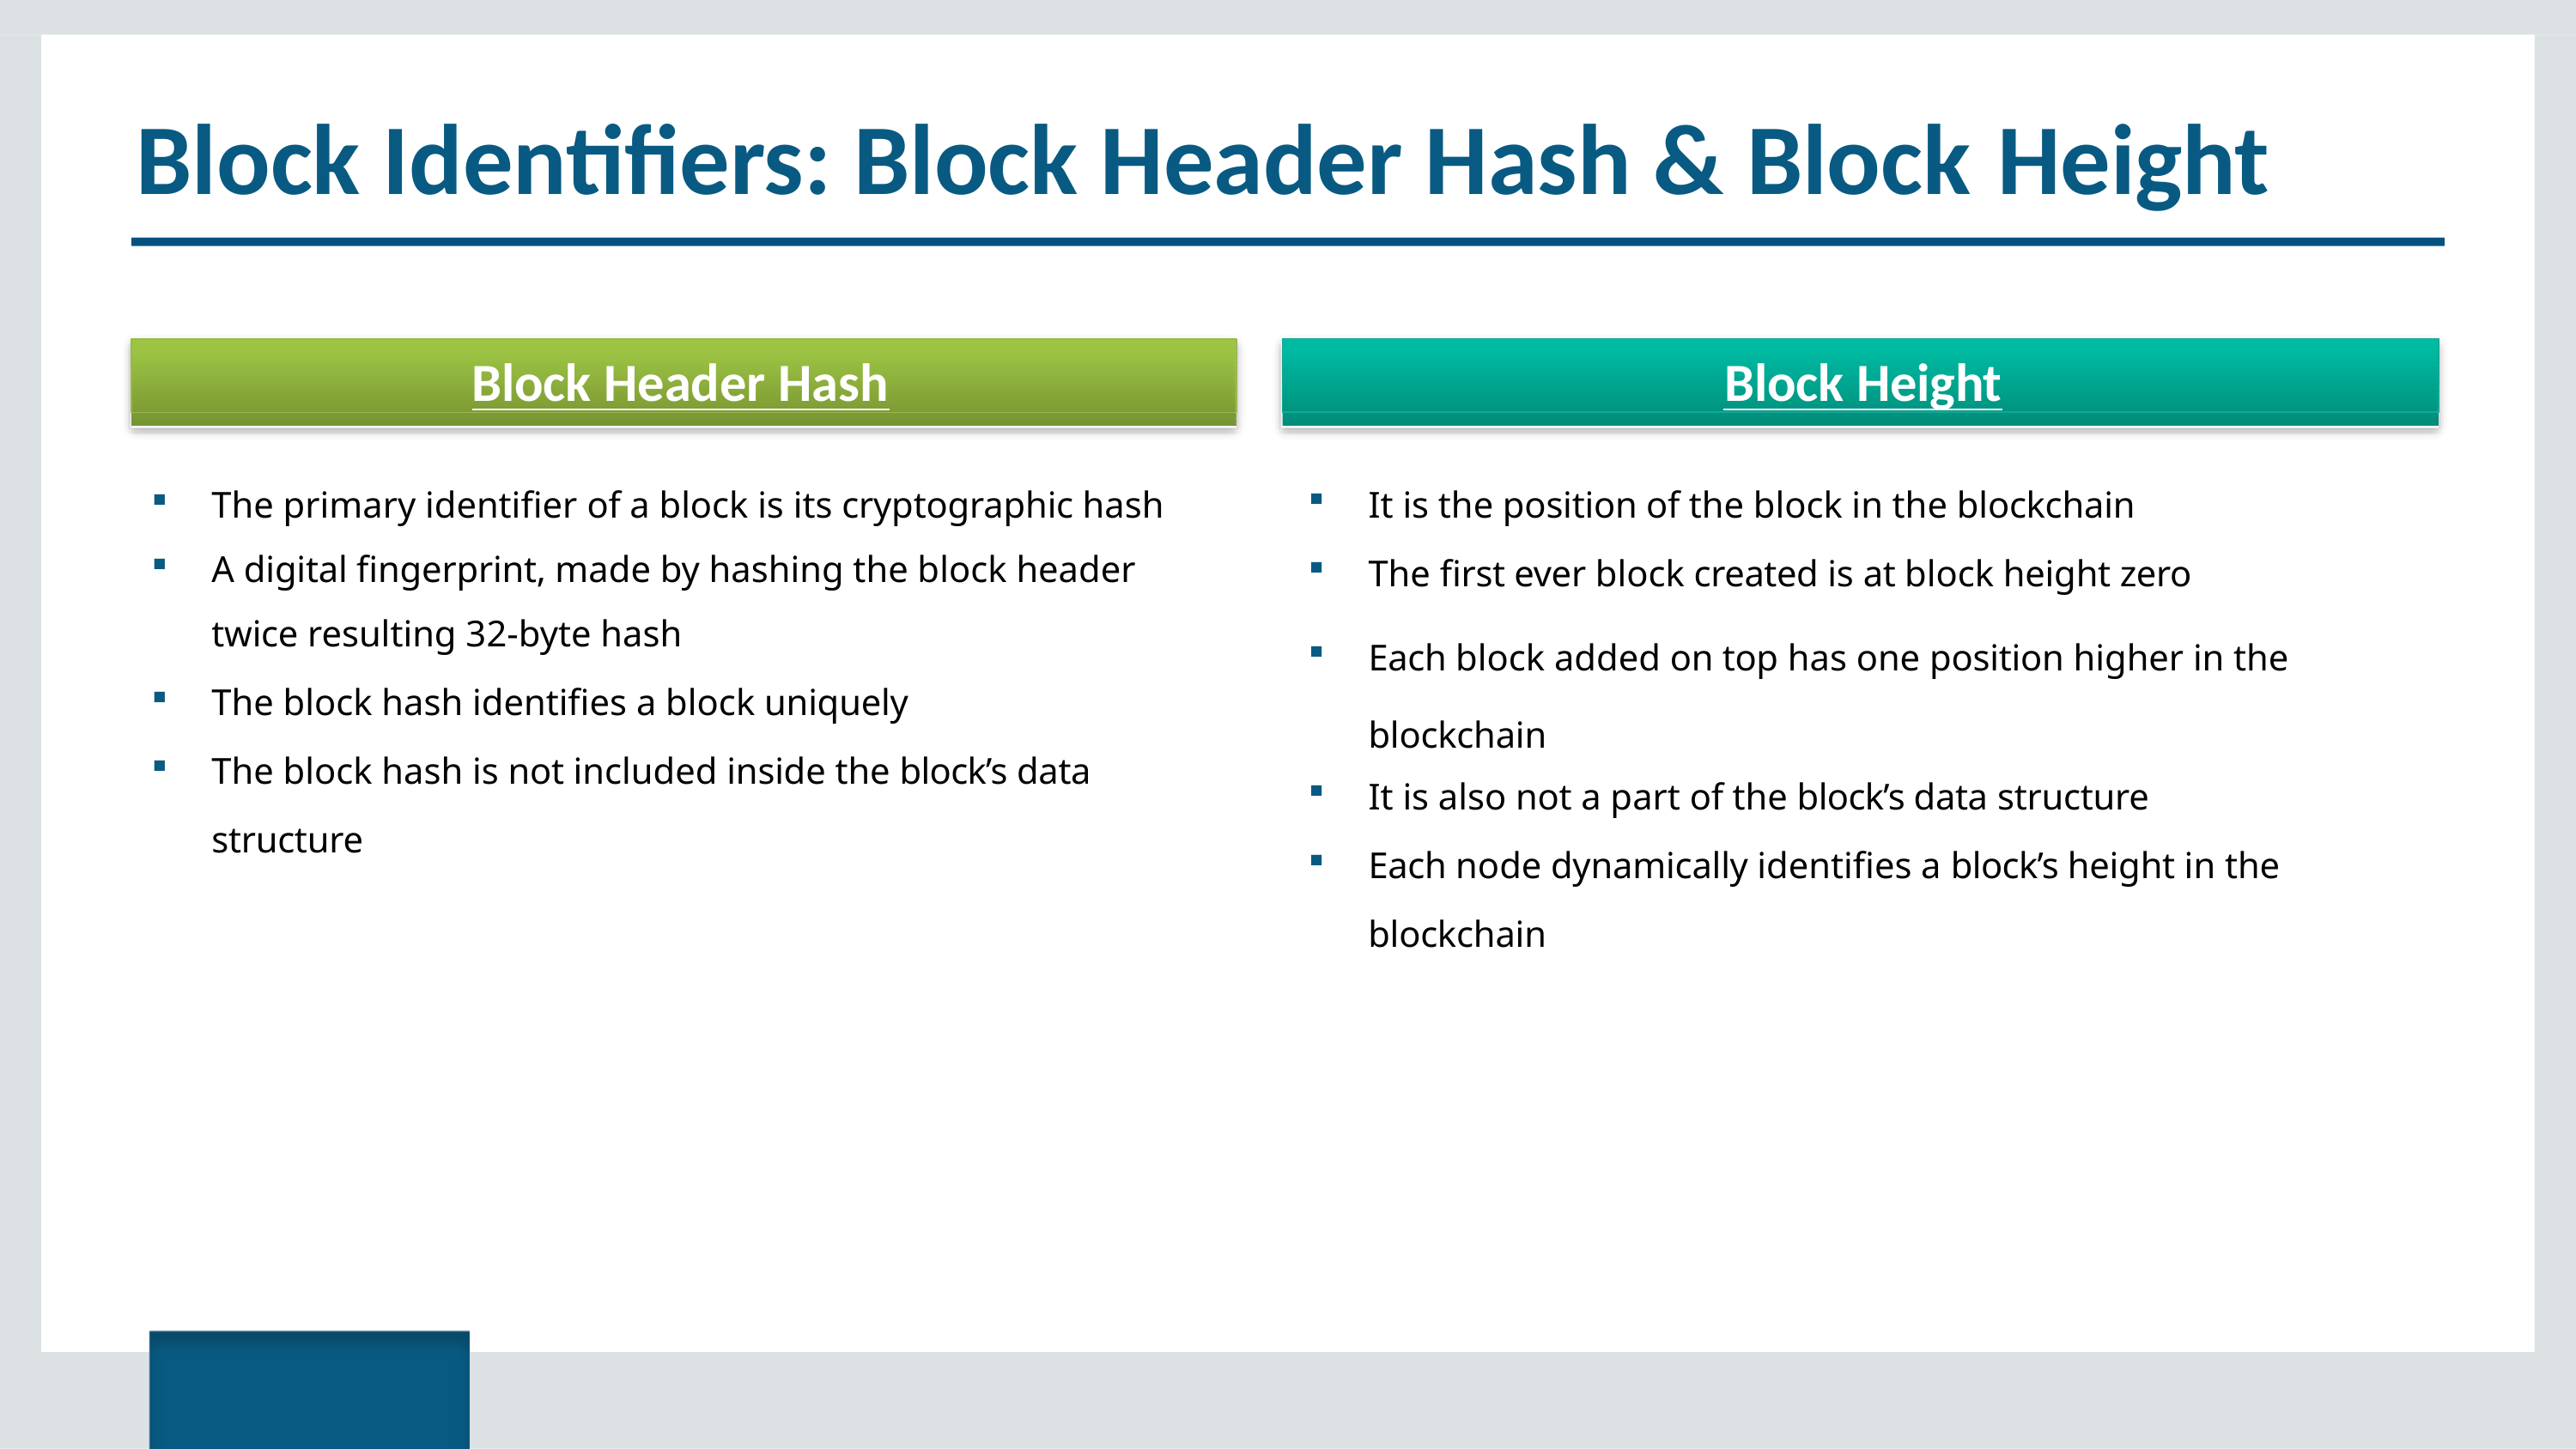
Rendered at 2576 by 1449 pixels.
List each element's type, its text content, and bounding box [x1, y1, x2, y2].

picture [149, 1331, 470, 1449]
text_box [1268, 331, 2451, 445]
text_box Block Header Hash [131, 339, 1237, 413]
text_box [118, 331, 1249, 445]
text_box [1282, 413, 2439, 426]
text_box Block Height [1282, 338, 2439, 413]
text_box It is the position of the block in the blockchain The first ever block created is at block height zero Each block added on top has one position higher in the blockchain It is also not a part of the block’s data structure Each node dynamically identifies a block’s height in the blockchain [1304, 452, 2329, 955]
title Block Identifiers: Block Header Hash & Block Height [132, 91, 2283, 337]
text_box [131, 413, 1236, 426]
text_box [2283, 237, 2445, 246]
text_box The primary identifier of a block is its cryptographic hash A digital fingerprint, made by hashing the block header twice resulting 32-byte hash The block hash identifies a block uniquely The block hash is not included inside the block’s data structure [148, 452, 1203, 861]
